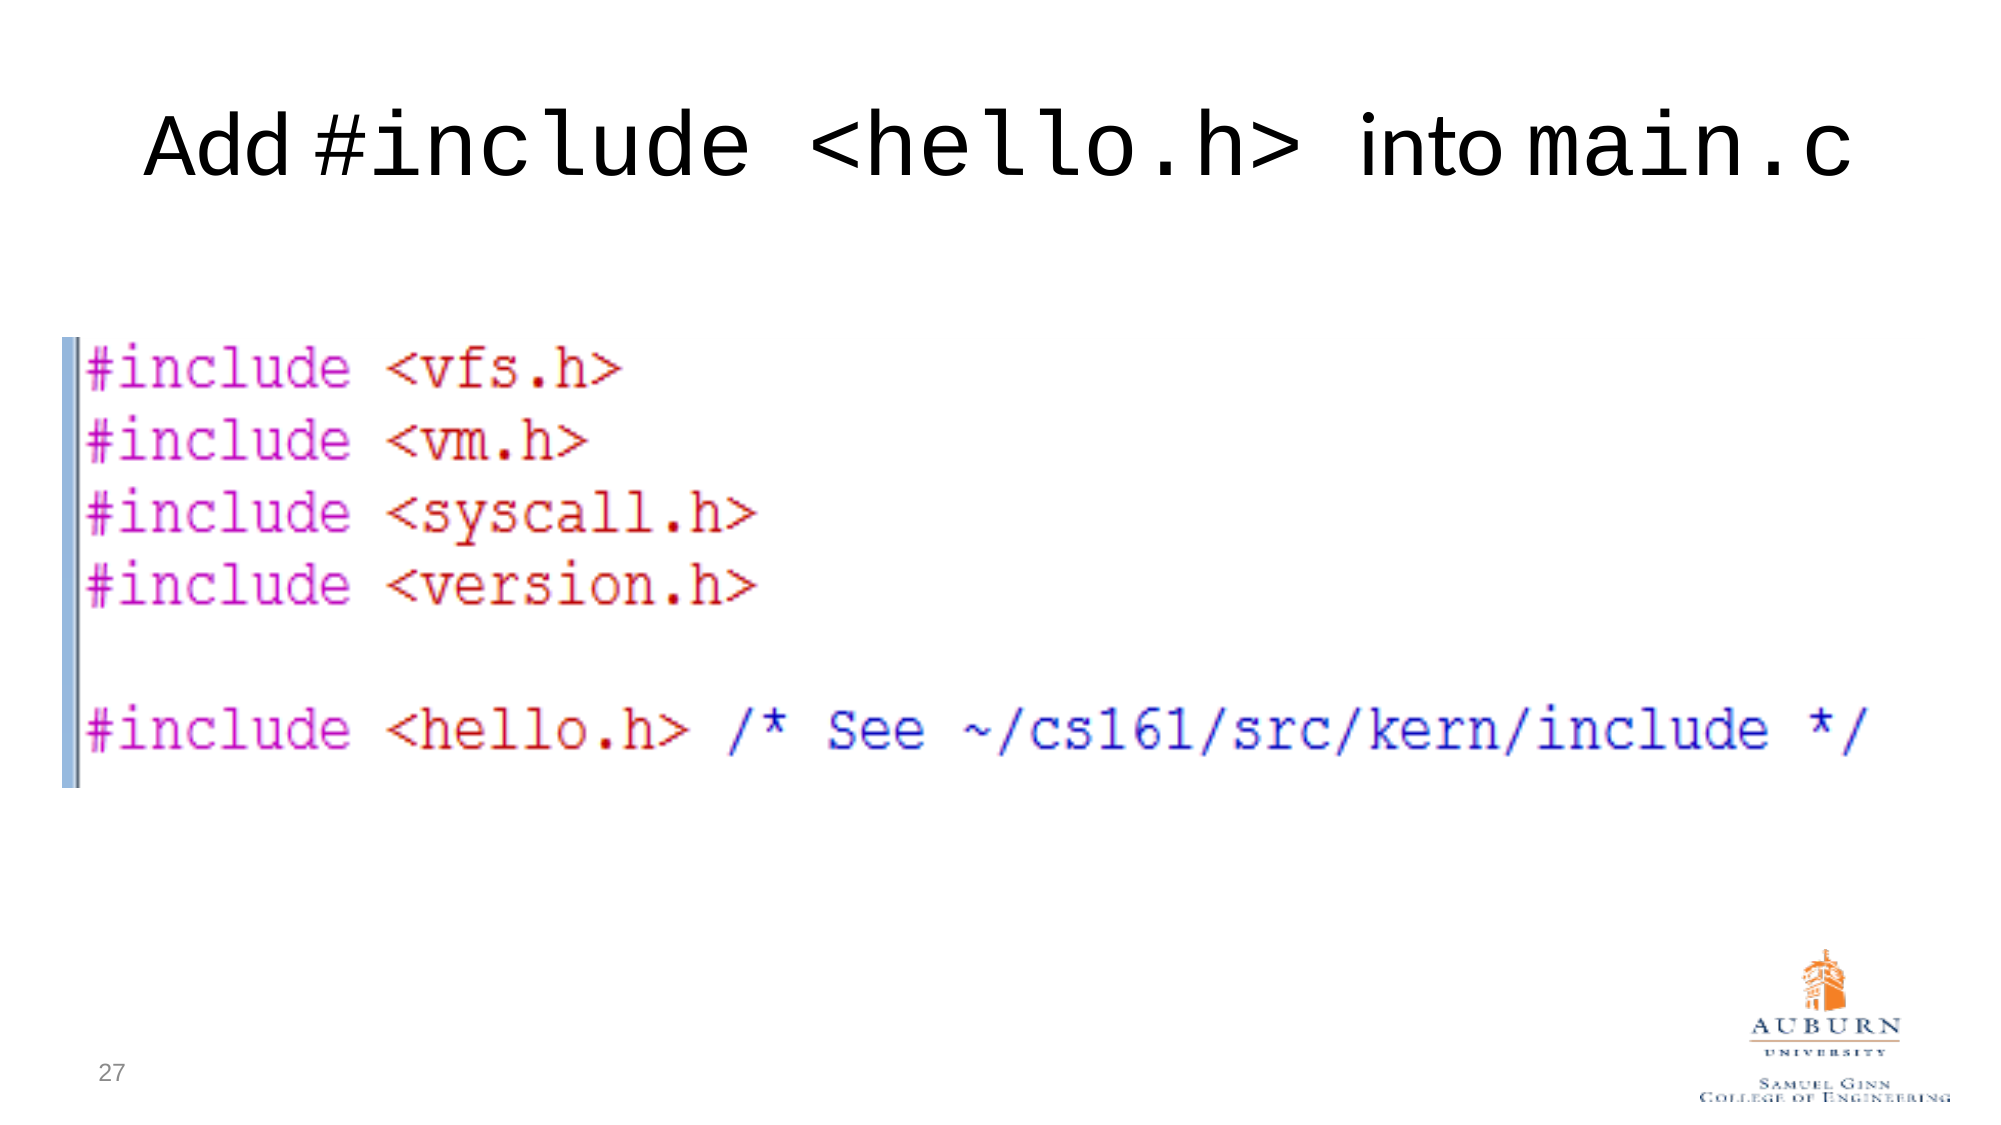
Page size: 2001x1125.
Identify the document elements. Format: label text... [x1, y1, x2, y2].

picture [1700, 949, 1950, 1102]
title Add #include <hello.h> into main.c [99, 45, 1900, 233]
picture [62, 337, 1926, 788]
slide_number 27 [83, 1041, 550, 1102]
